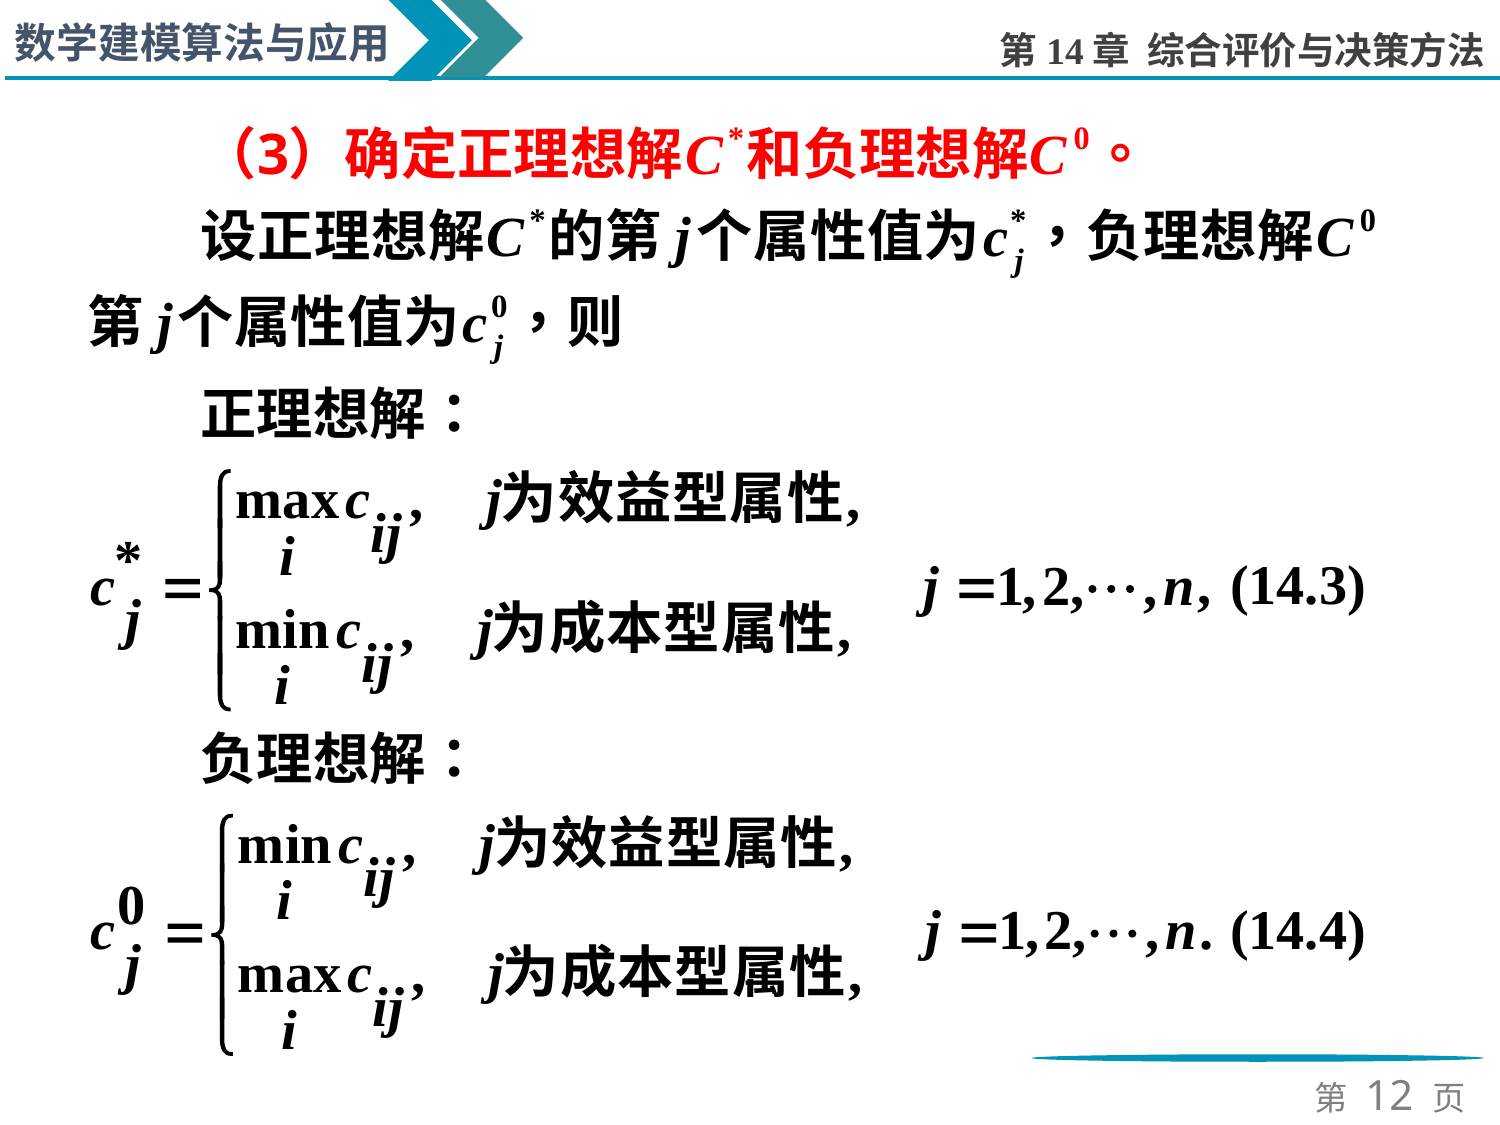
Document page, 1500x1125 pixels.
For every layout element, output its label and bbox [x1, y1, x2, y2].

text_box [87, 116, 1378, 1092]
